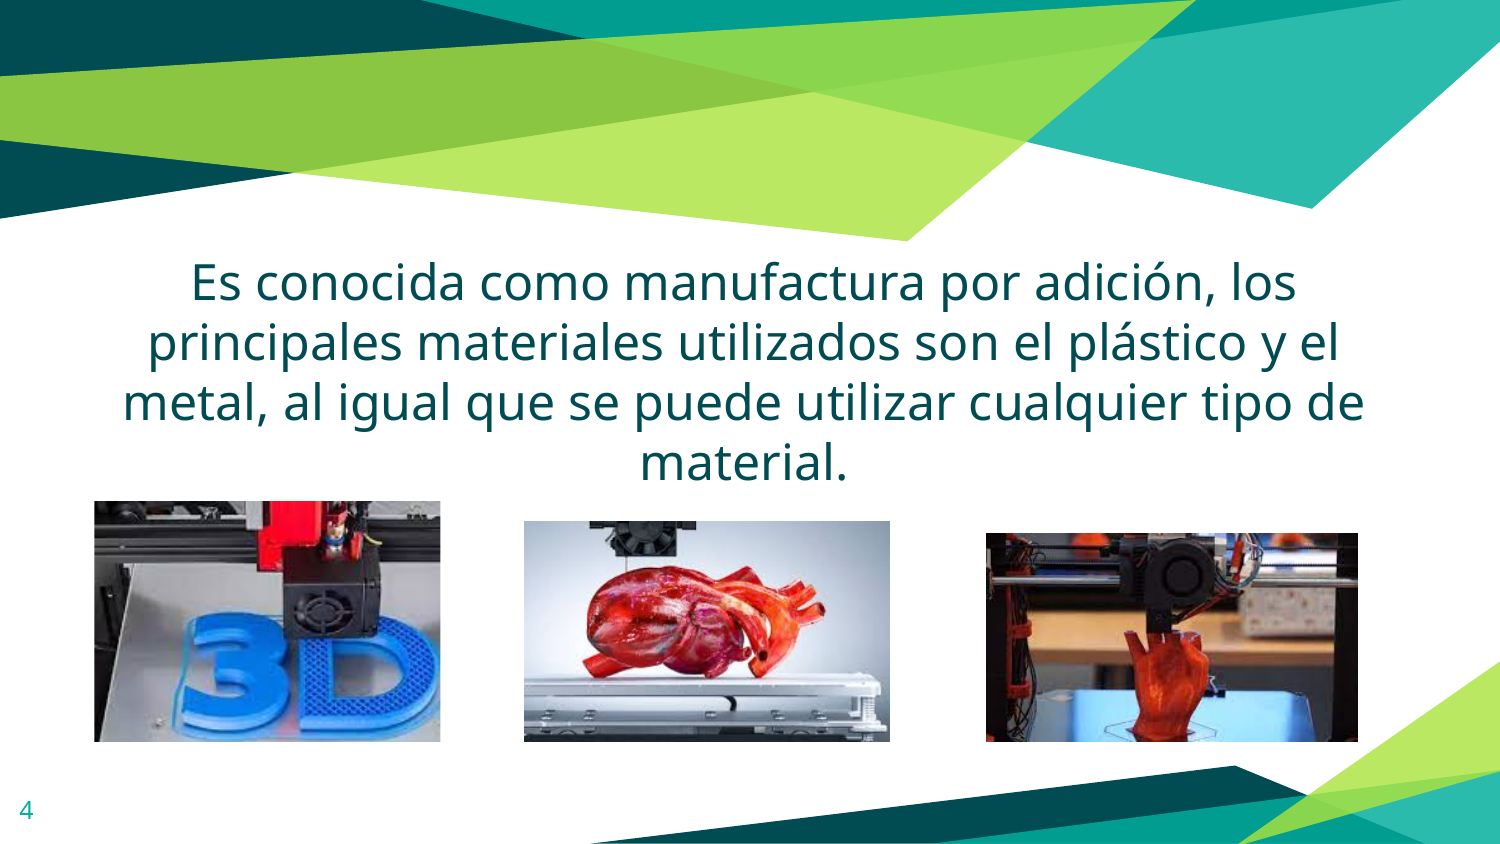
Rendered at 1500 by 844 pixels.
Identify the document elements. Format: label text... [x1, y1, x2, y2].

slide_number ‹#› [4, 779, 95, 844]
list Es conocida como manufactura por adición, los principales materiales utilizados son el plástico y el metal, al igual que se puede utilizar cualquier tipo de material. [74, 90, 1415, 808]
picture [94, 500, 441, 742]
picture [523, 478, 1358, 742]
